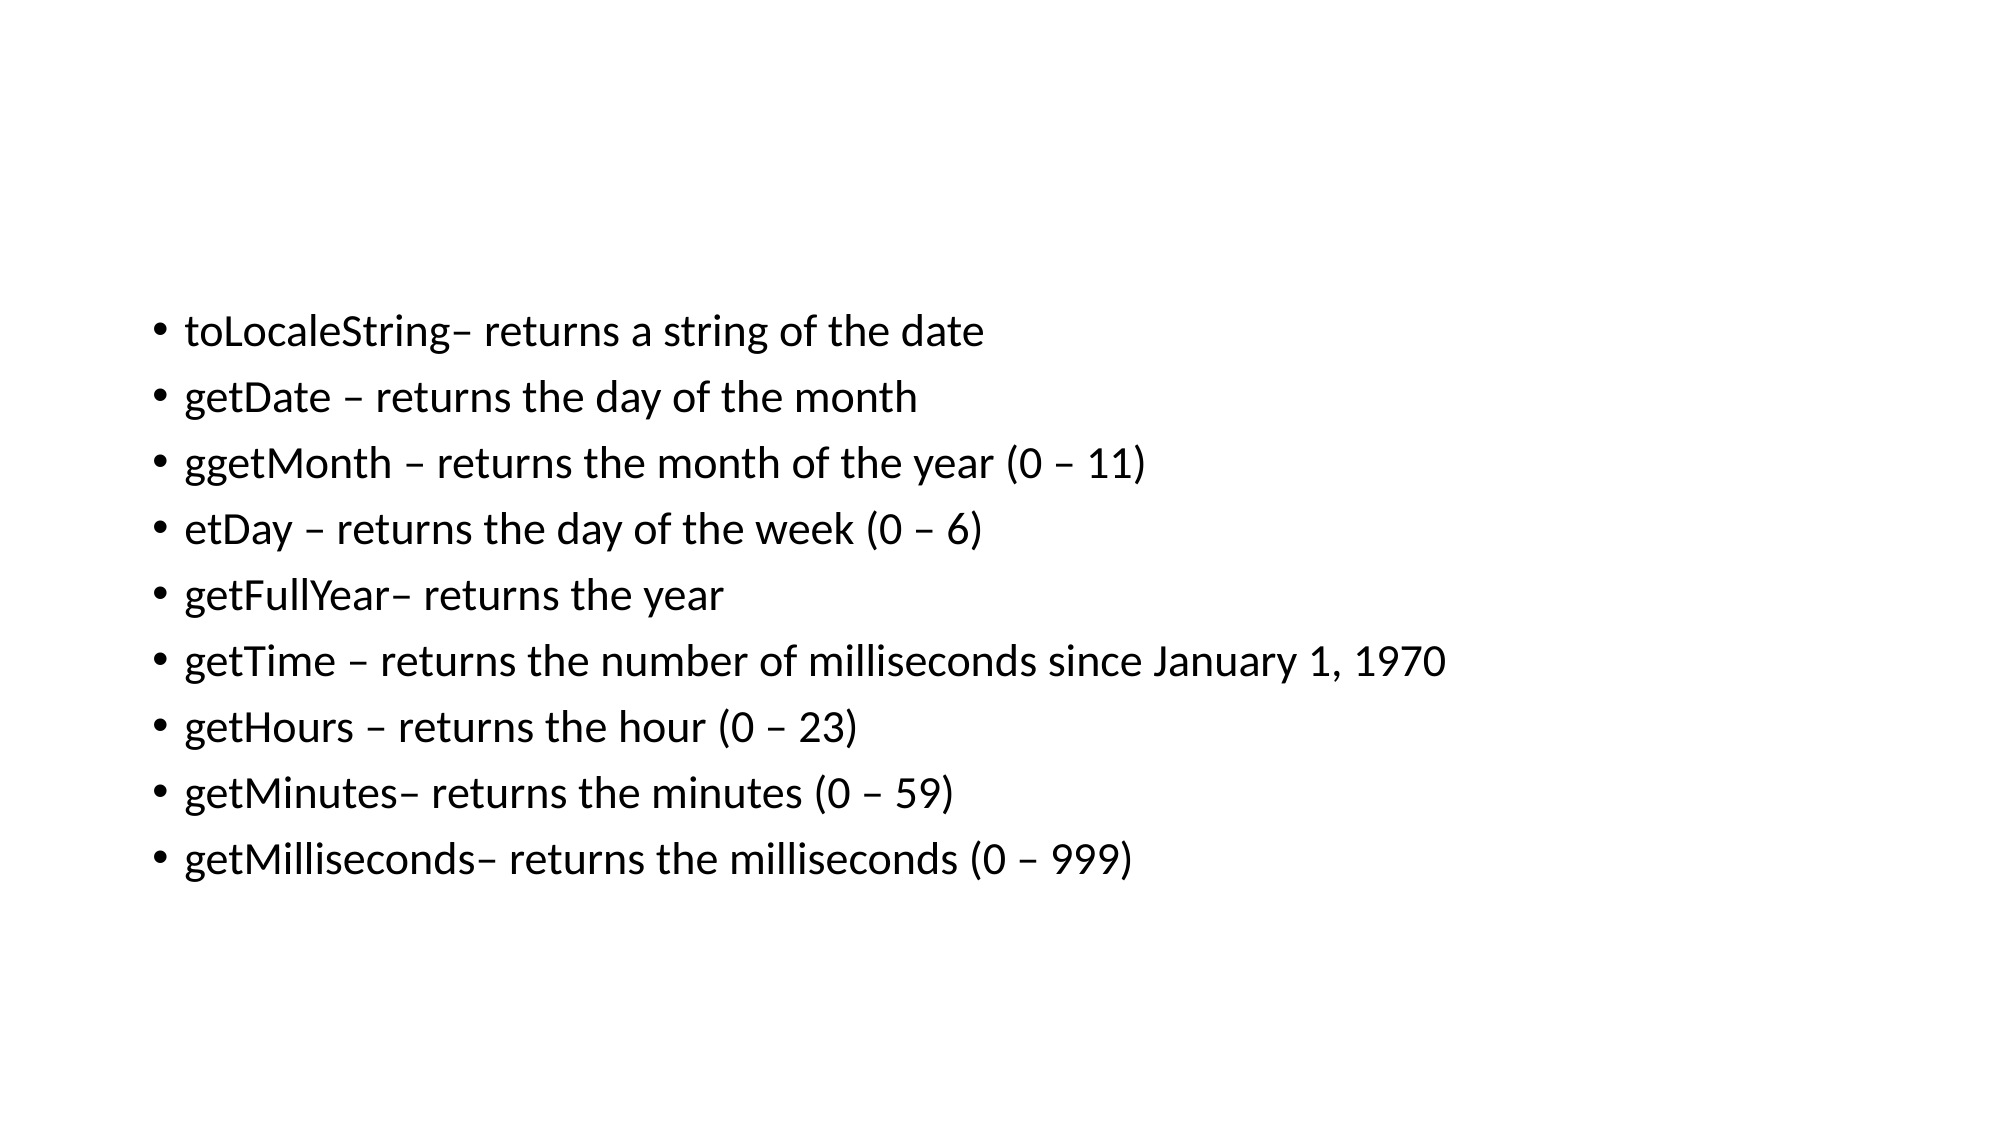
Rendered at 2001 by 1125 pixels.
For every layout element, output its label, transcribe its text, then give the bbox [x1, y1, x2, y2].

list toLocaleString– returns a string of the date getDate – returns the day of the month ggetMonth – returns the month of the year (0 – 11) etDay – returns the day of the week (0 – 6) getFullYear– returns the year getTime – returns the number of milliseconds since January 1, 1970 getHours – returns the hour (0 – 23) getMinutes– returns the minutes (0 – 59) getMilliseconds– returns the milliseconds (0 – 999) [137, 299, 1863, 1014]
